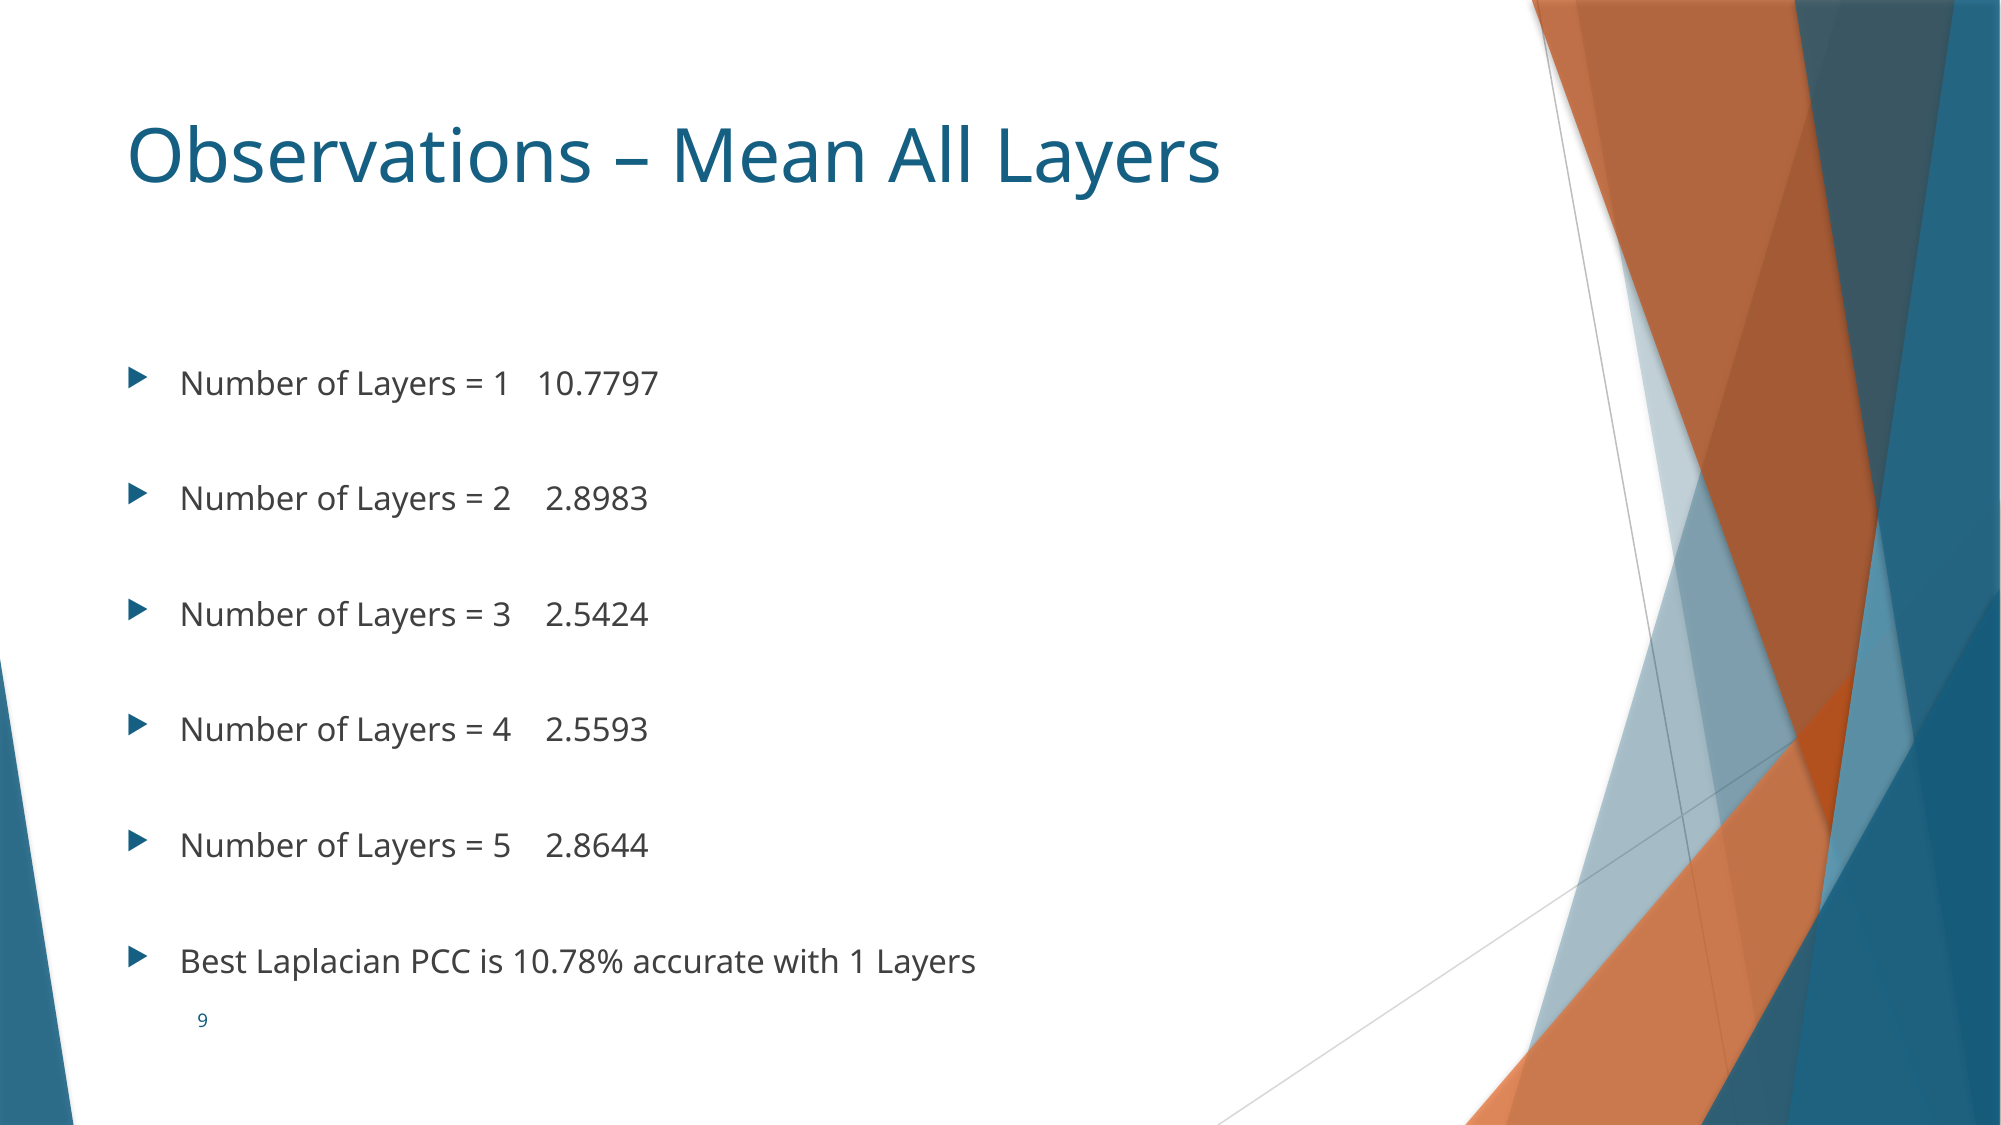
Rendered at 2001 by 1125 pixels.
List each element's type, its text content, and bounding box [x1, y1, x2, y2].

title Observations – Mean All Layers [111, 99, 1522, 317]
slide_number 9 [111, 991, 224, 1051]
list Number of Layers = 1 10.7797 Number of Layers = 2 2.8983 Number of Layers = 3 2.5424 Number of Layers = 4 2.5593 Number of Layers = 5 2.8644 Best Laplacian PCC is 10.78% accurate with 1 Layers [111, 354, 1522, 992]
